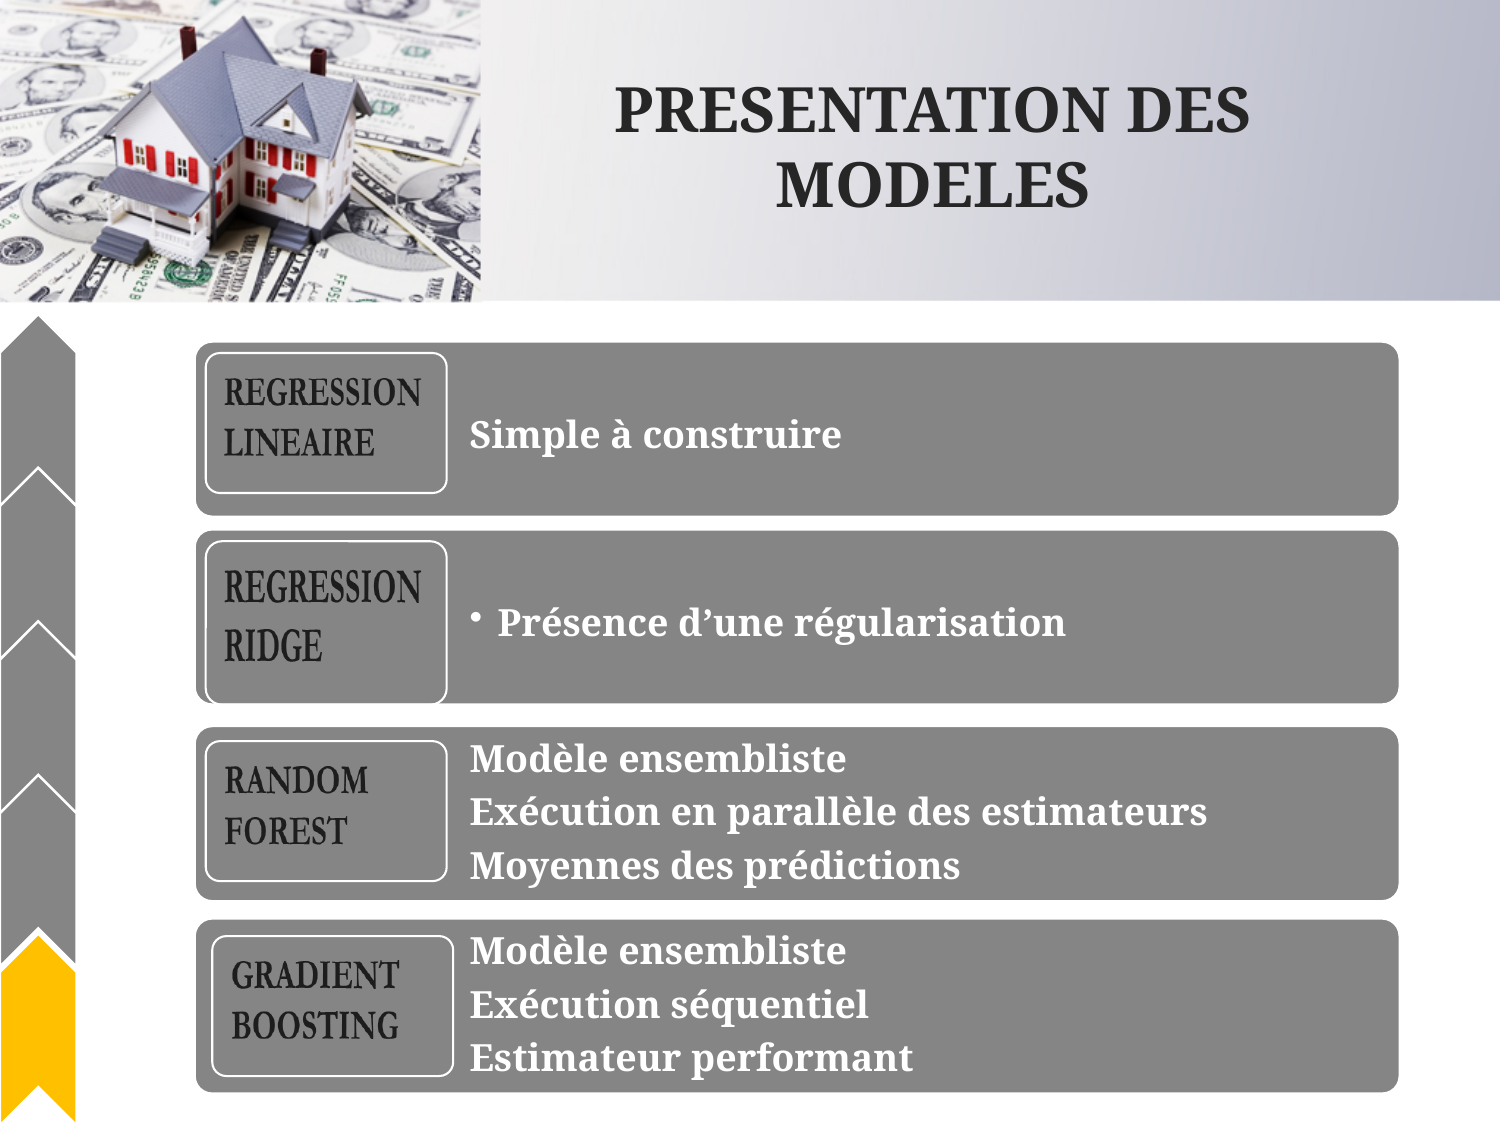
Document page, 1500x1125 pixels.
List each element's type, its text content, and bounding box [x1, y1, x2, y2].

picture [0, 0, 1500, 1125]
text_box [0, 314, 880, 1125]
text_box PRESENTATION DES MODELES [454, 54, 1414, 236]
